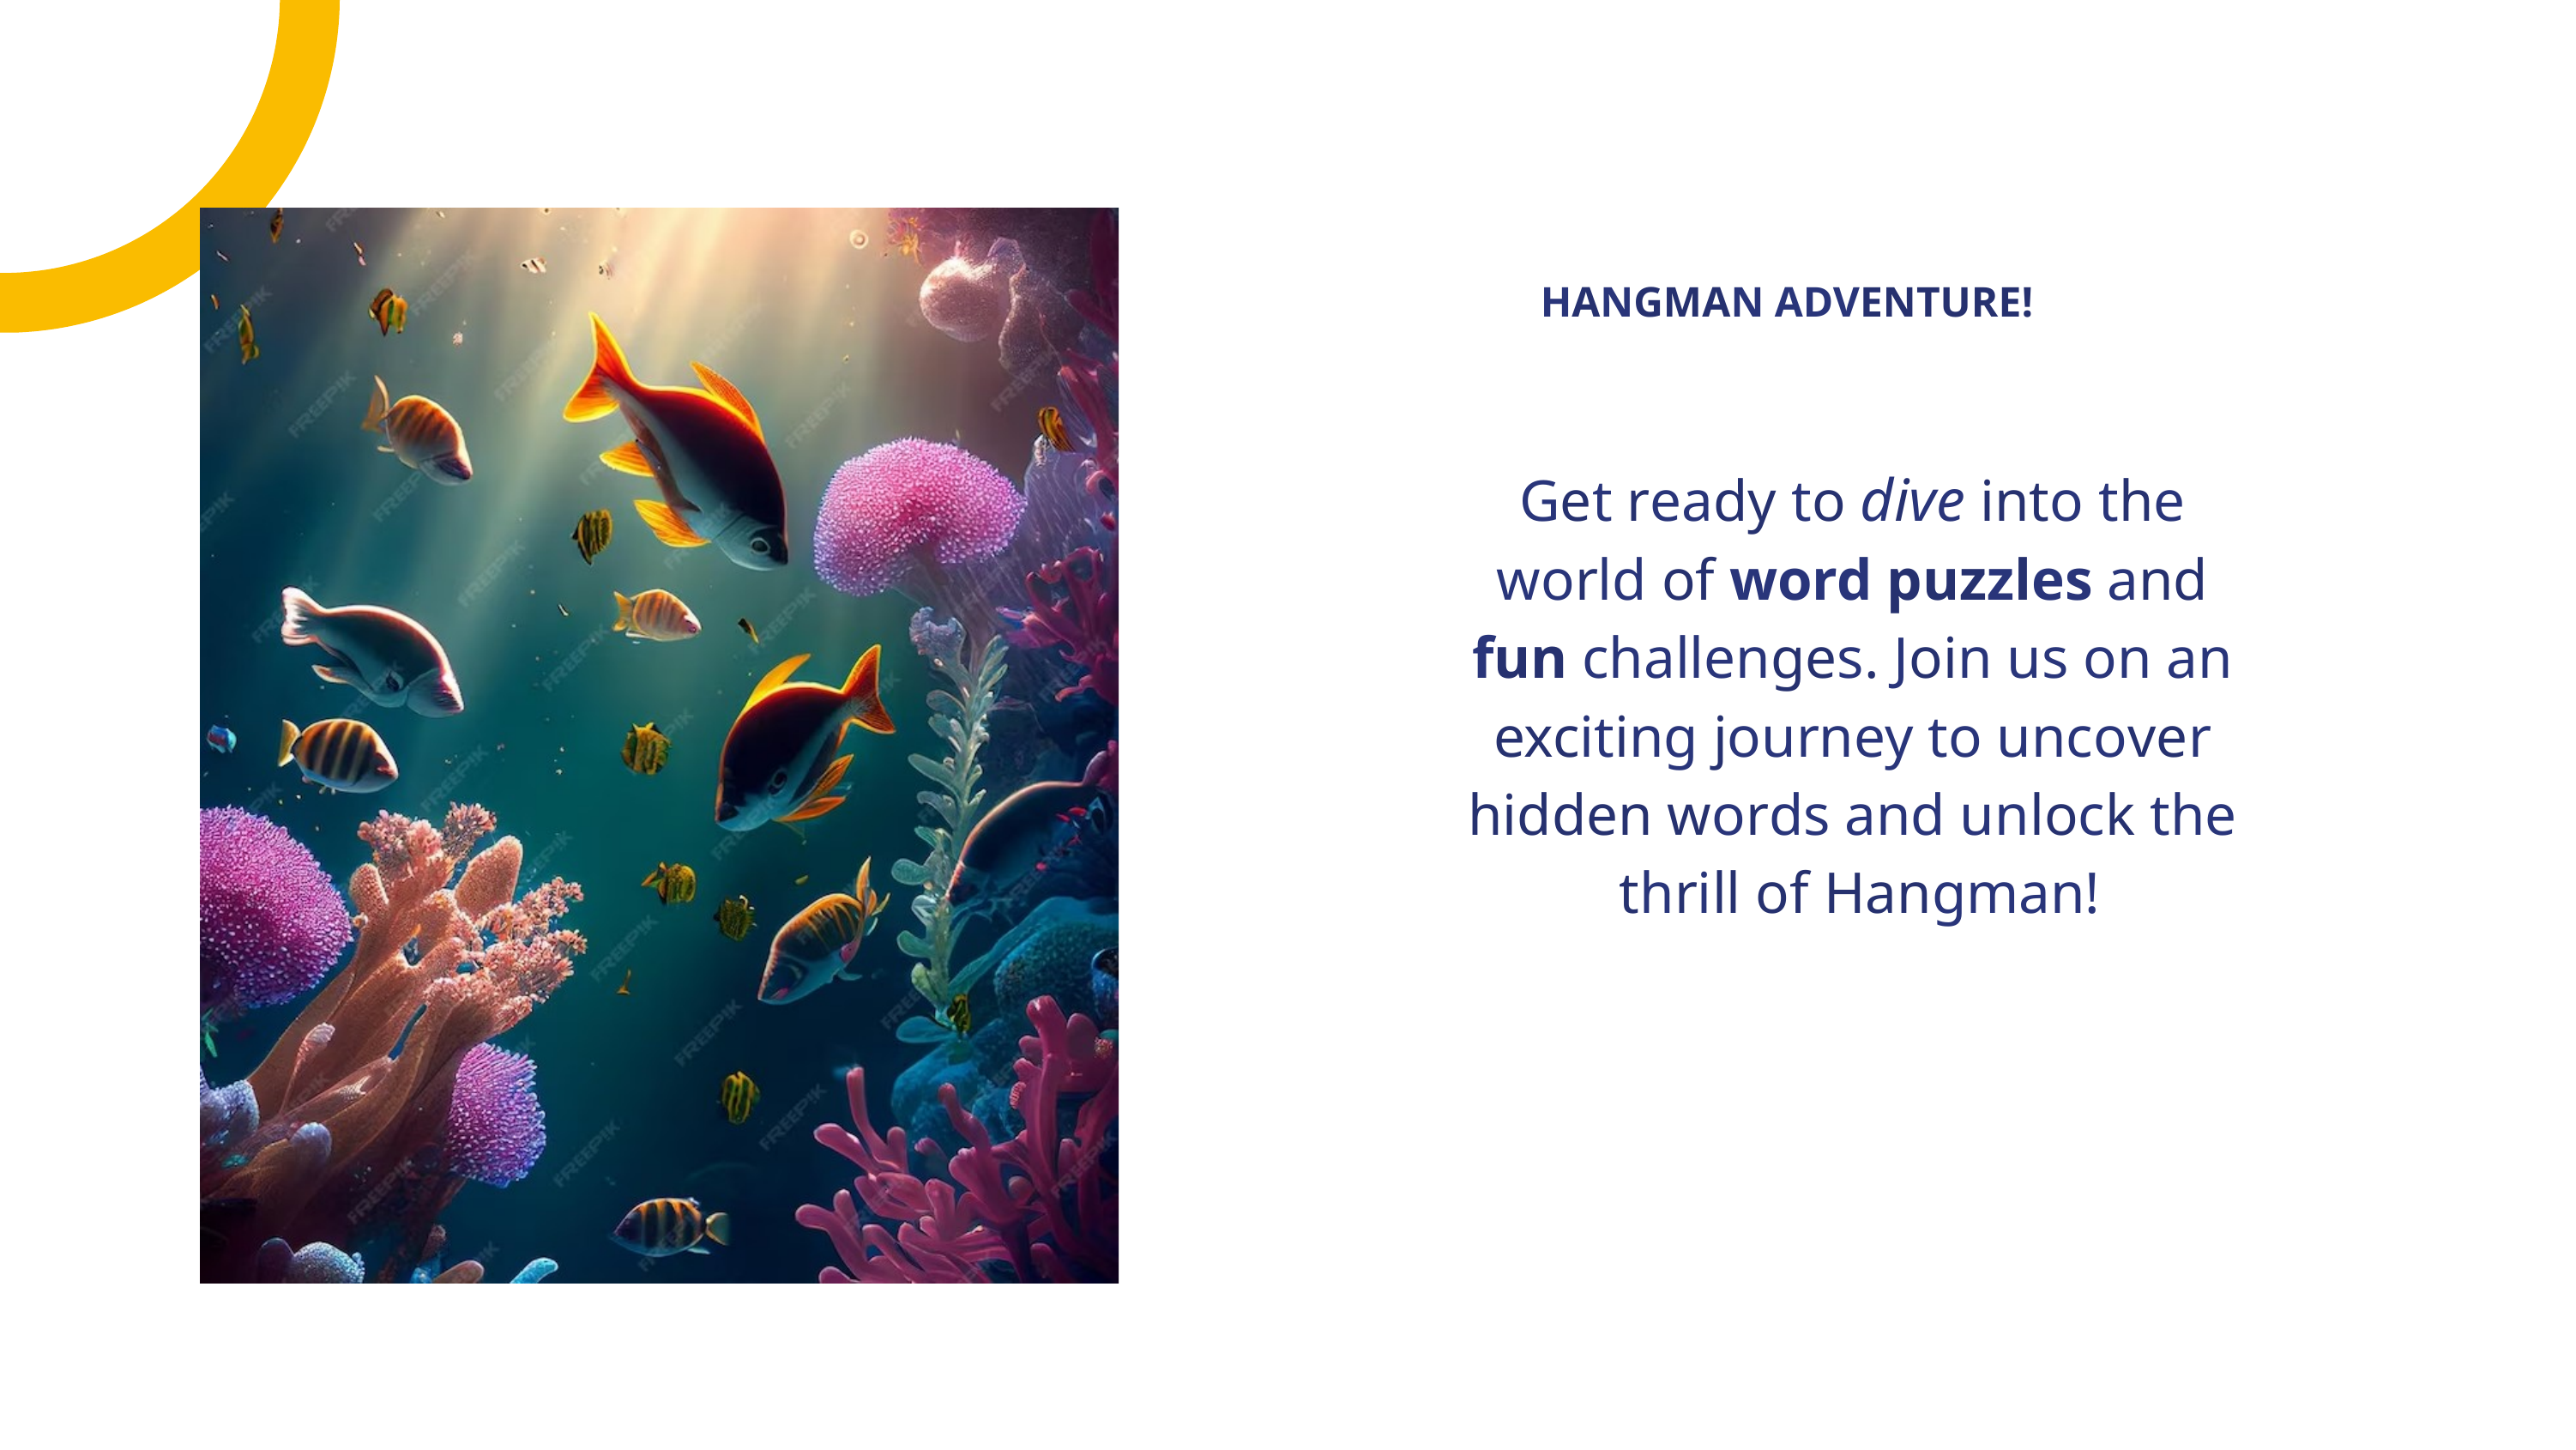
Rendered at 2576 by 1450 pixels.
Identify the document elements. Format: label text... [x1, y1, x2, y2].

picture [215, 559, 220, 567]
picture [241, 790, 248, 798]
picture [276, 796, 287, 812]
text_box HANGMAN ADVENTURE! [1442, 274, 2295, 326]
picture [200, 208, 1119, 1284]
picture [1020, 940, 1028, 947]
picture [305, 818, 308, 828]
picture [1029, 955, 1040, 959]
picture [377, 717, 384, 726]
text_box Get ready to dive into the world of word puzzles and fun challenges. Join us on an exciting journey to uncover hidden words and unlock the thrill of Hangman! [1443, 450, 2276, 925]
picture [290, 797, 295, 807]
picture [1022, 927, 1031, 936]
picture [311, 822, 322, 833]
picture [1003, 947, 1010, 956]
picture [1045, 953, 1049, 960]
picture [293, 791, 303, 801]
picture [392, 782, 398, 791]
